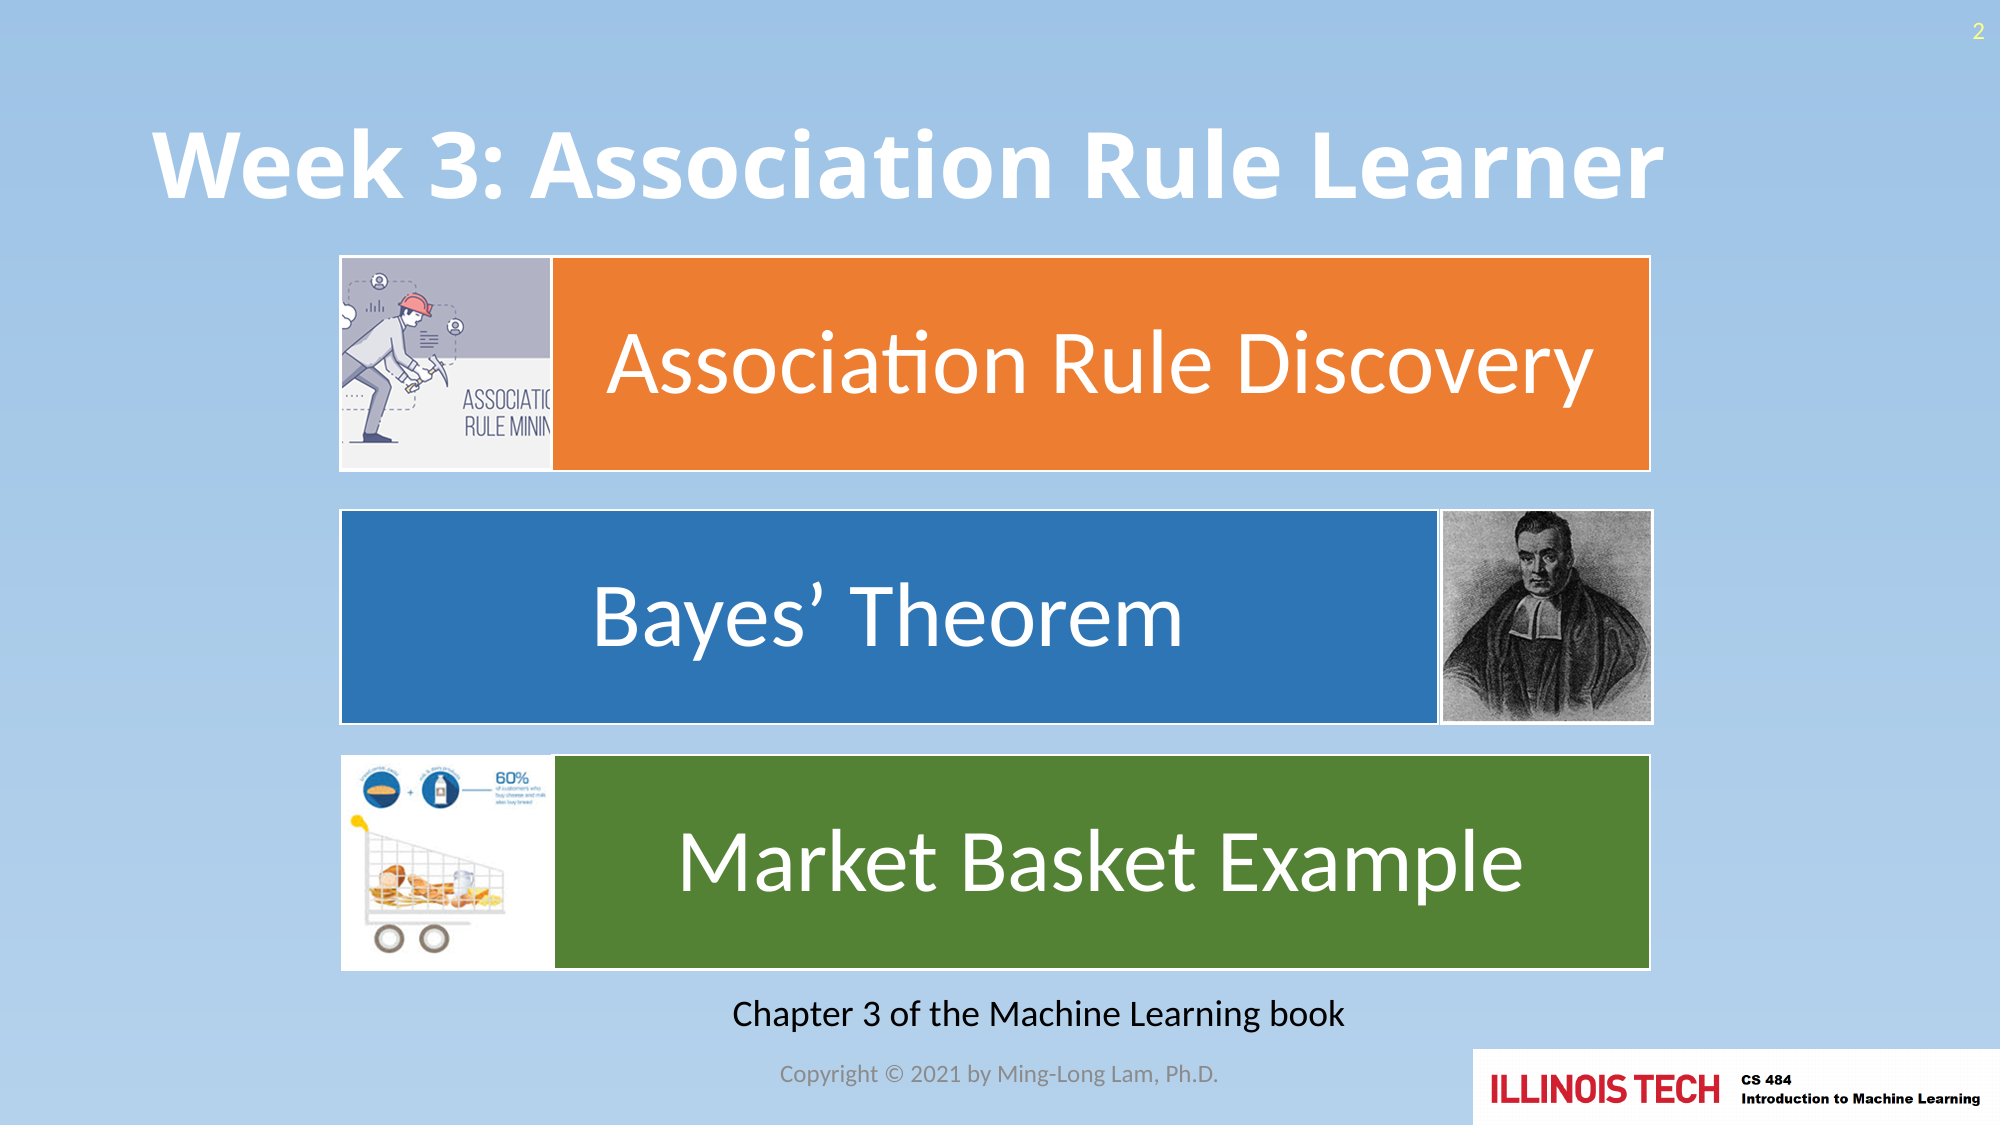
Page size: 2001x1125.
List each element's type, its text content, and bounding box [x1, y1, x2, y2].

text_box Chapter 3 of the Machine Learning book [717, 982, 1361, 1042]
title Week 3: Association Rule Learner [137, 59, 1863, 278]
slide_number 2 [1550, 0, 2000, 60]
picture [1473, 1049, 2000, 1125]
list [238, 256, 1964, 970]
footer Copyright © 2021 by Ming-Long Lam, Ph.D. [662, 1042, 1338, 1103]
